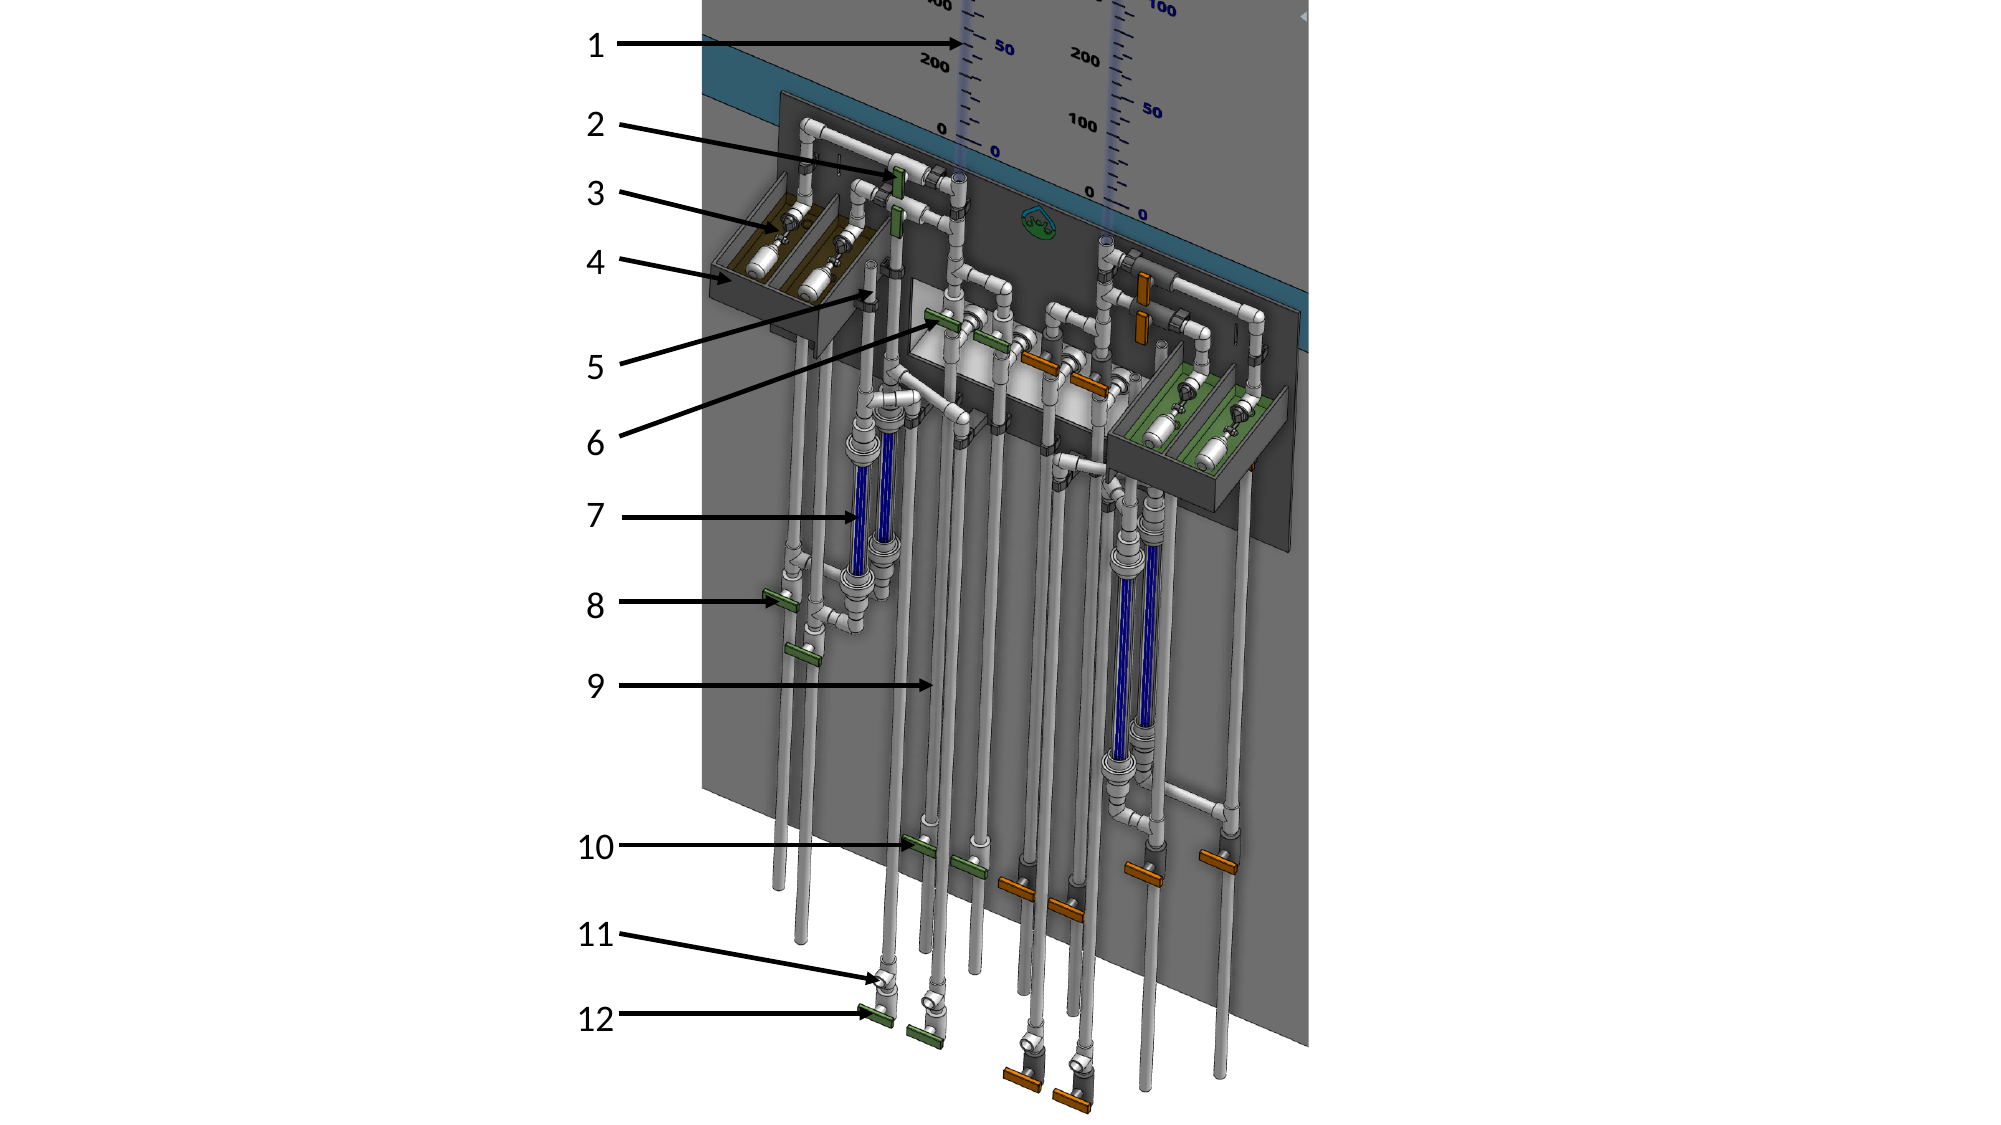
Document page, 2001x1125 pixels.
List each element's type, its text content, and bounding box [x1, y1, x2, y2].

picture [701, 0, 1309, 1125]
text_box 9 [571, 653, 620, 714]
text_box 12 [561, 986, 630, 1046]
text_box 2 [571, 91, 620, 152]
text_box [619, 258, 733, 282]
text_box 1 [571, 12, 620, 73]
text_box 4 [571, 229, 620, 290]
text_box 10 [561, 814, 630, 874]
text_box 8 [571, 573, 620, 634]
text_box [619, 191, 780, 231]
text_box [619, 320, 940, 437]
text_box 3 [571, 160, 620, 221]
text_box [620, 291, 874, 365]
text_box 6 [571, 410, 620, 471]
text_box 7 [571, 483, 620, 543]
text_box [619, 933, 881, 981]
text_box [619, 124, 898, 178]
text_box 5 [571, 334, 619, 395]
text_box 11 [561, 901, 630, 962]
